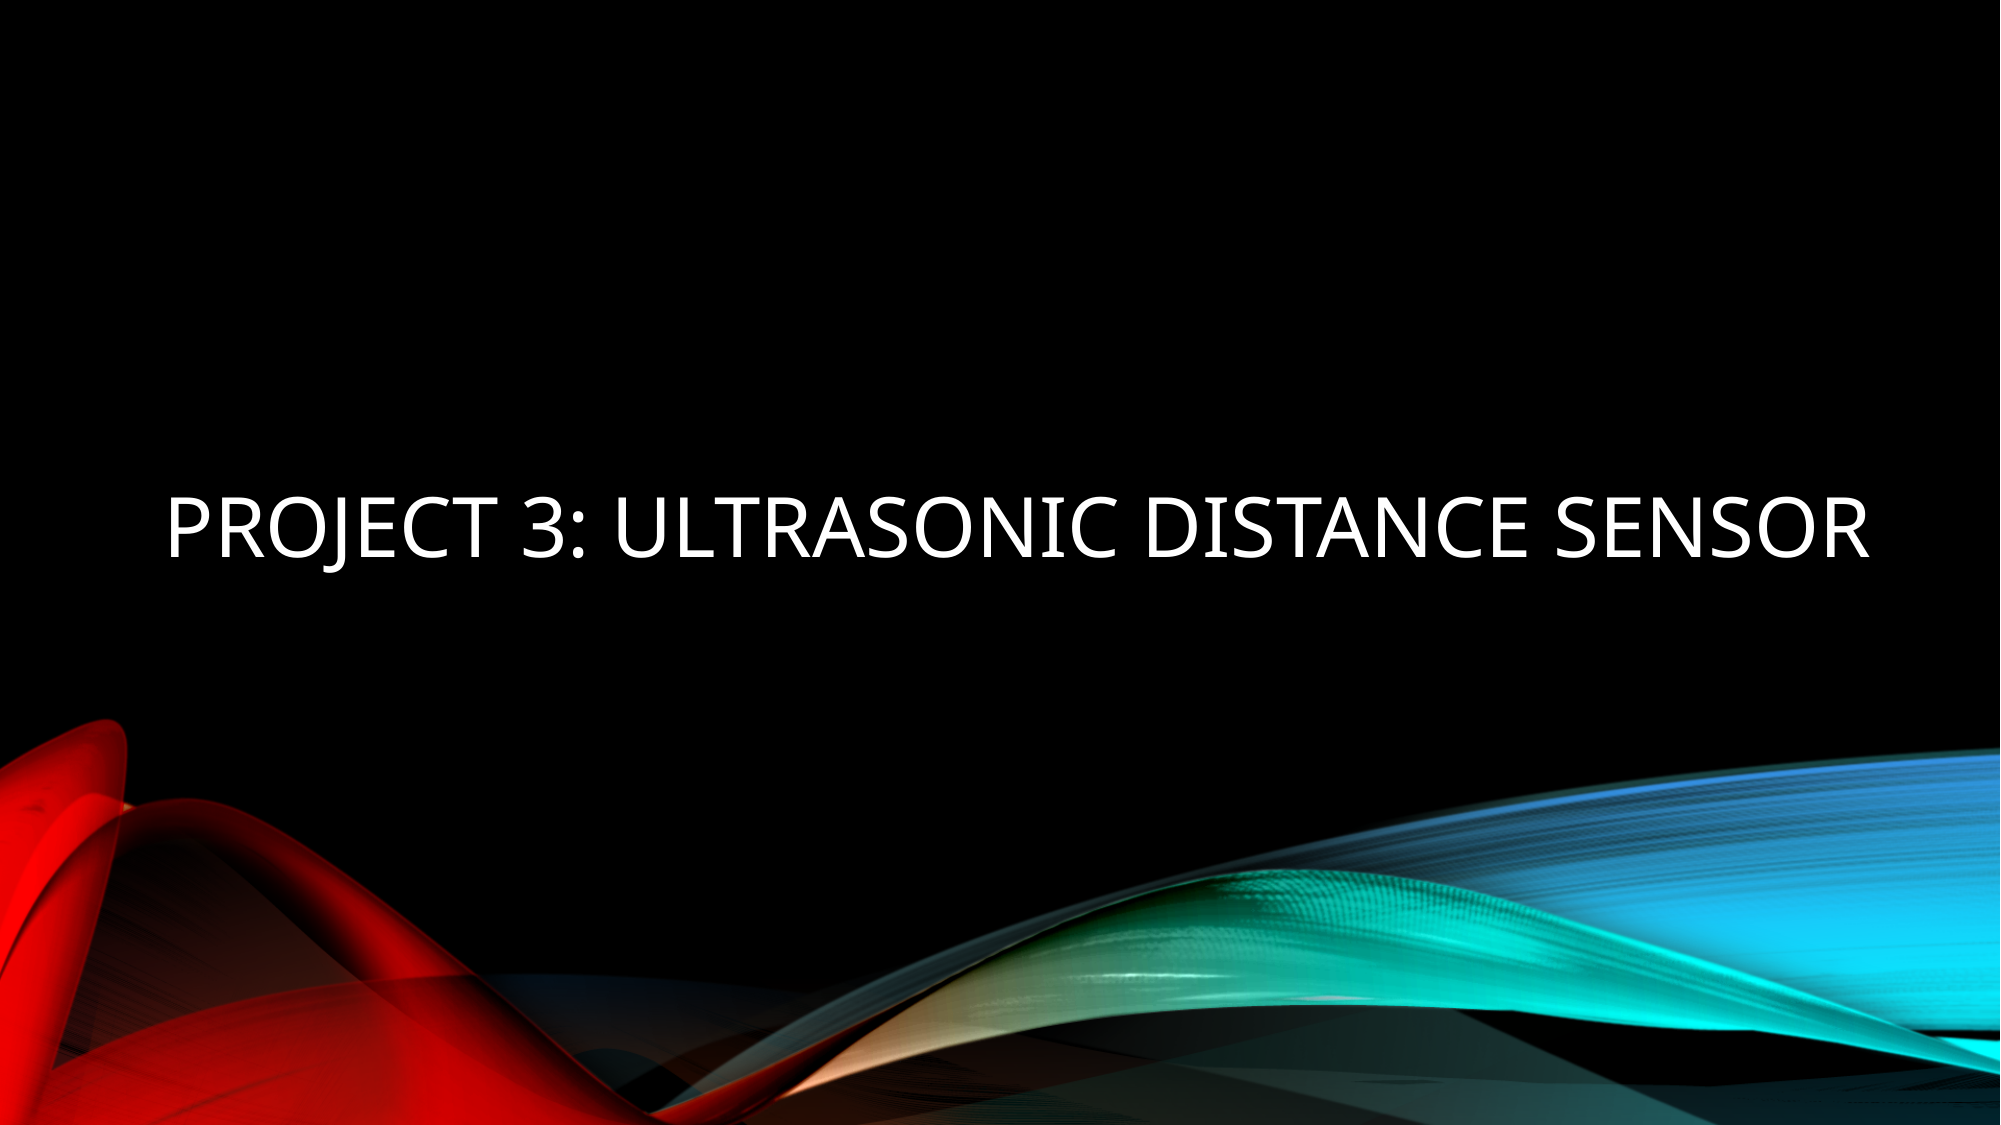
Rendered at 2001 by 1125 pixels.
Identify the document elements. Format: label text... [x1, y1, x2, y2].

picture [0, 717, 2000, 1125]
title Project 3: Ultrasonic Distance Sensor [112, 123, 1888, 584]
